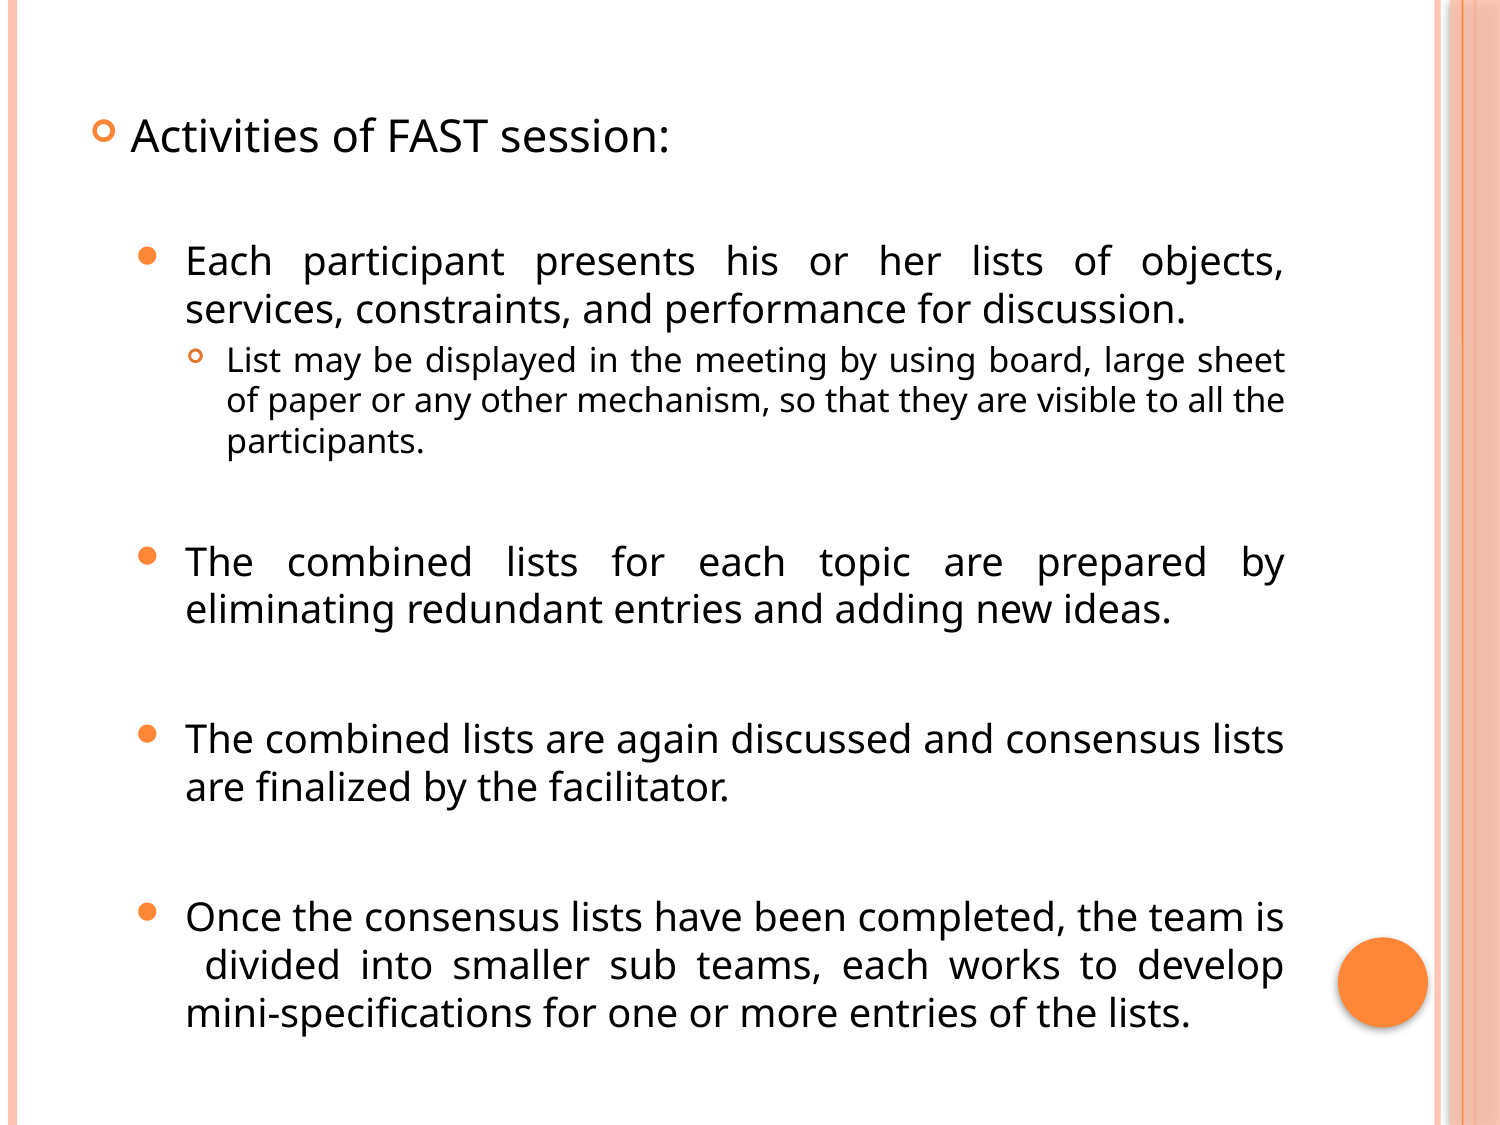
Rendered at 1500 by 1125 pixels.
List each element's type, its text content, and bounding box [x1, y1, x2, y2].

list Activities of FAST session: Each participant presents his or her lists of objects, services, constraints, and performance for discussion. List may be displayed in the meeting by using board, large sheet of paper or any other mechanism, so that they are visible to all the participants. The combined lists for each topic are prepared by eliminating redundant entries and adding new ideas. The combined lists are again discussed and consensus lists are finalized by the facilitator. Once the consensus lists have been completed, the team is divided into smaller sub teams, each works to develop mini-specifications for one or more entries of the lists. [75, 99, 1300, 1062]
